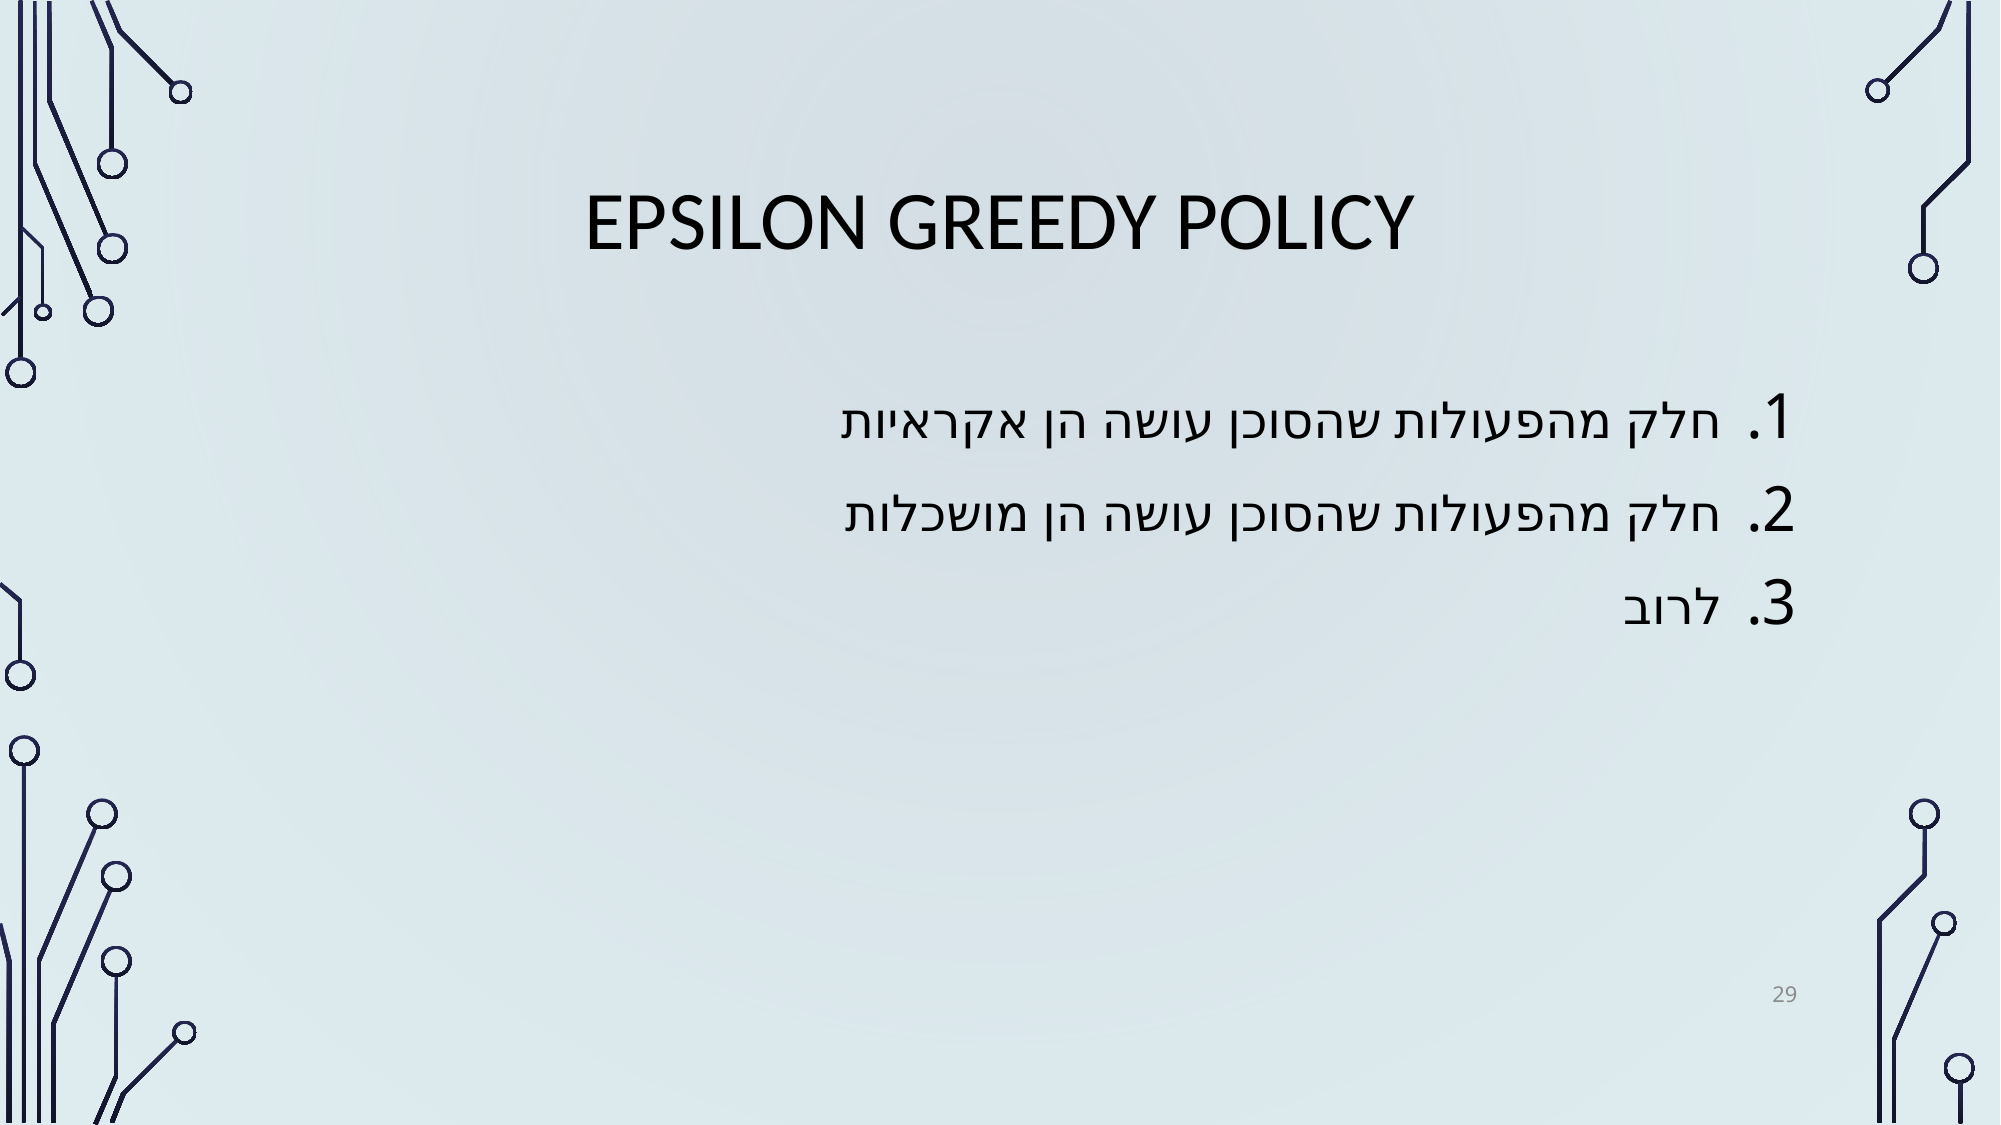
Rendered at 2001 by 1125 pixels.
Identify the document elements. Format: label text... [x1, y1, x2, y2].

title Epsilon greedy policy [187, 101, 1813, 344]
slide_number 29 [1685, 965, 1813, 1025]
